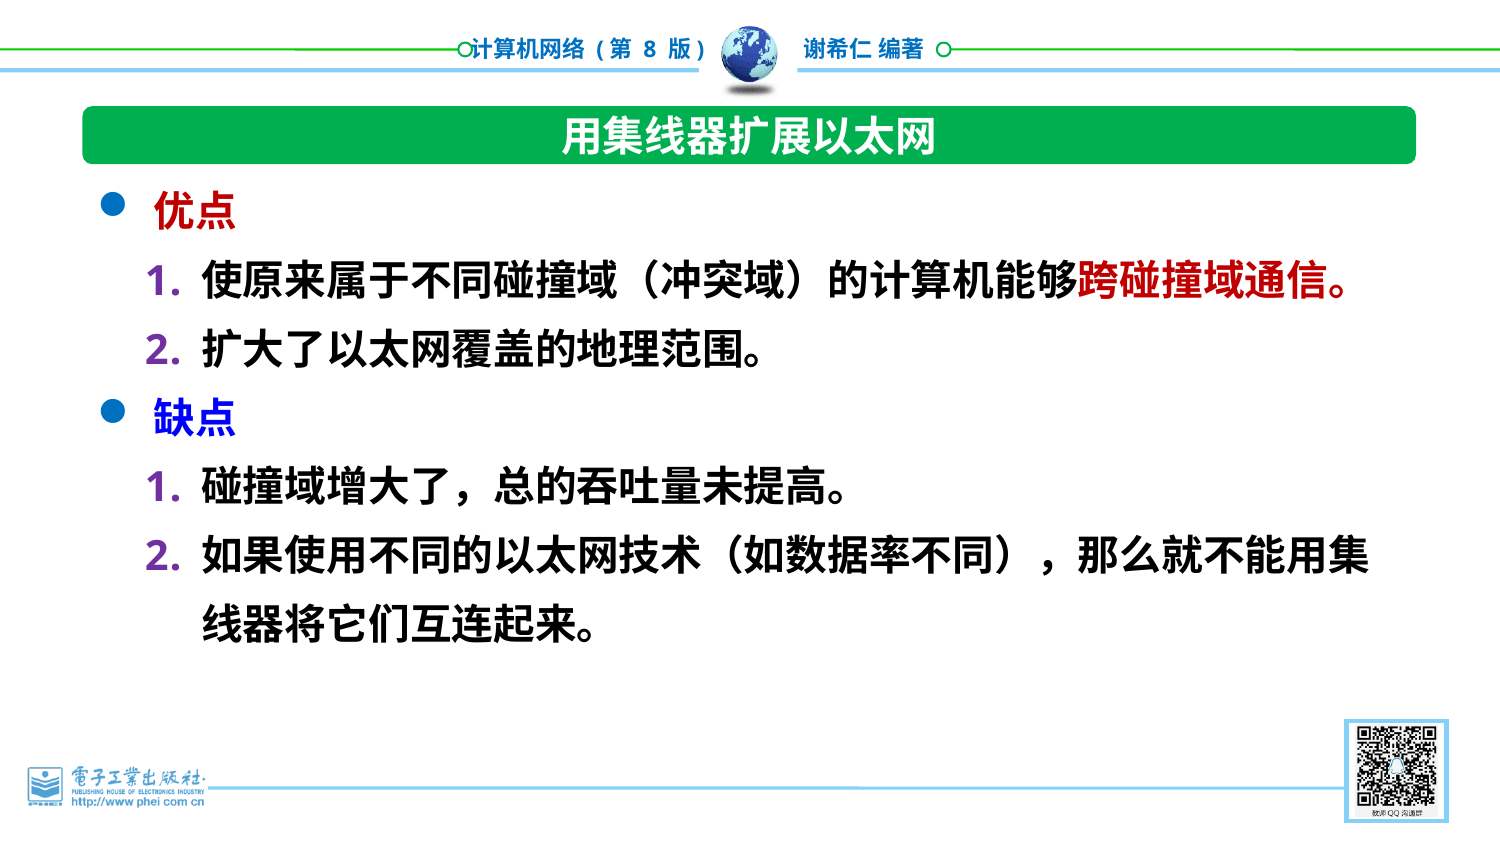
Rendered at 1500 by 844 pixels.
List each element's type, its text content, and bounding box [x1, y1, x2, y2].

text_box [952, 106, 1417, 165]
text_box 用集线器扩展以太网 [546, 102, 952, 168]
picture [1355, 724, 1438, 817]
text_box 优点 使原来属于不同碰撞域（冲突域）的计算机能够跨碰撞域通信。 扩大了以太网覆盖的地理范围。 缺点 碰撞域增大了，总的吞吐量未提高。 如果使用不同的以太网技术（如数据率不同），那么就不能用集线器将它们互连起来。 [82, 159, 1416, 655]
text_box [82, 106, 546, 165]
picture [719, 24, 779, 100]
picture [23, 764, 208, 809]
